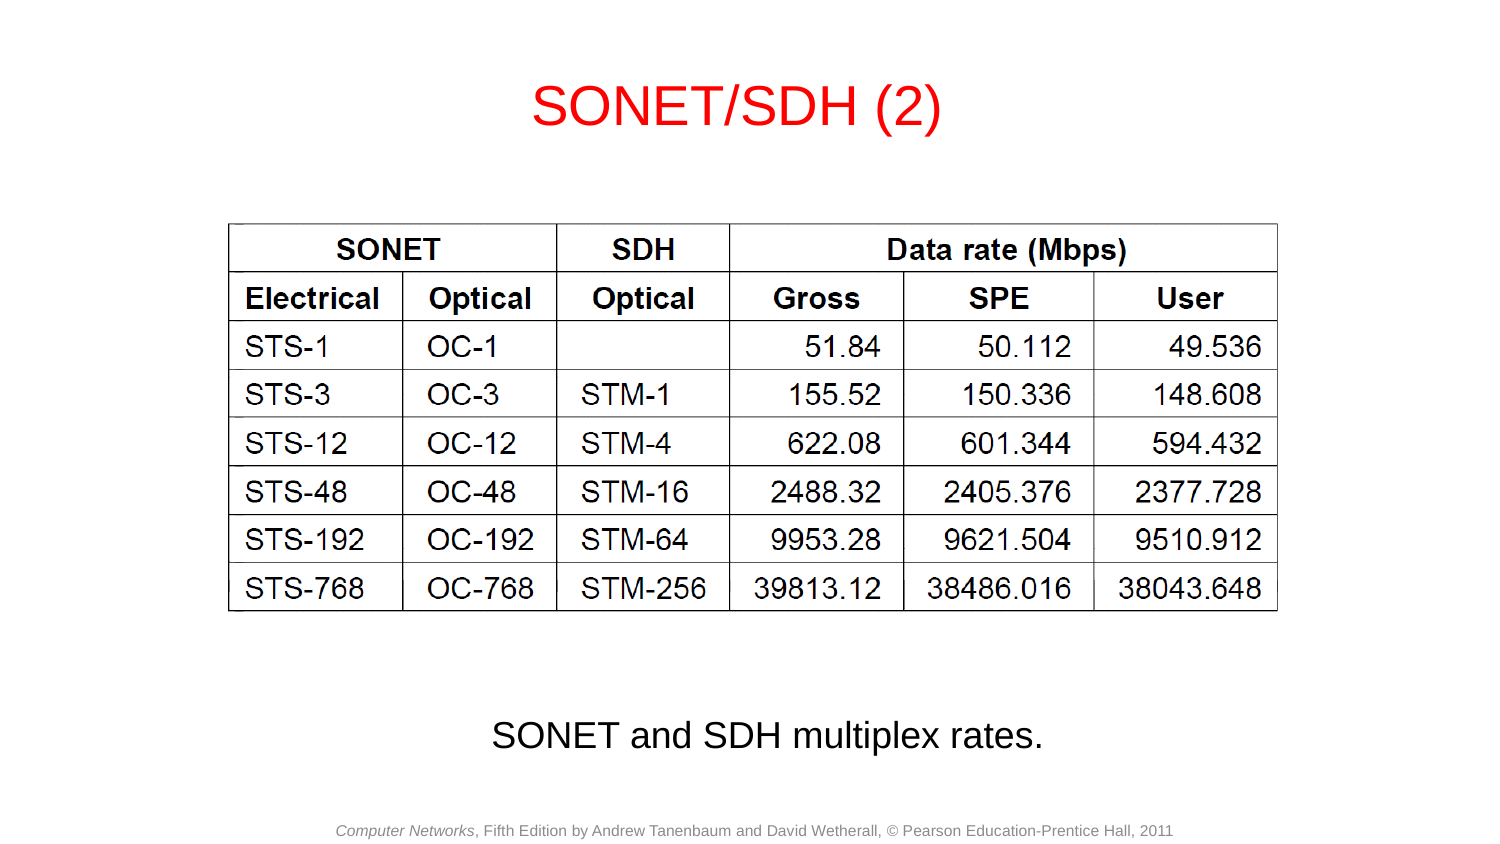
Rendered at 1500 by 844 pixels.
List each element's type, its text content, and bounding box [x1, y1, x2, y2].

picture [225, 219, 1282, 619]
list SONET and SDH multiplex rates. [222, 703, 1313, 807]
title SONET/SDH (2) [62, 37, 1413, 169]
footer Computer Networks, Fifth Edition by Andrew Tanenbaum and David Wetherall, © Pearson Education-Prentice Hall, 2011 [224, 815, 1285, 844]
